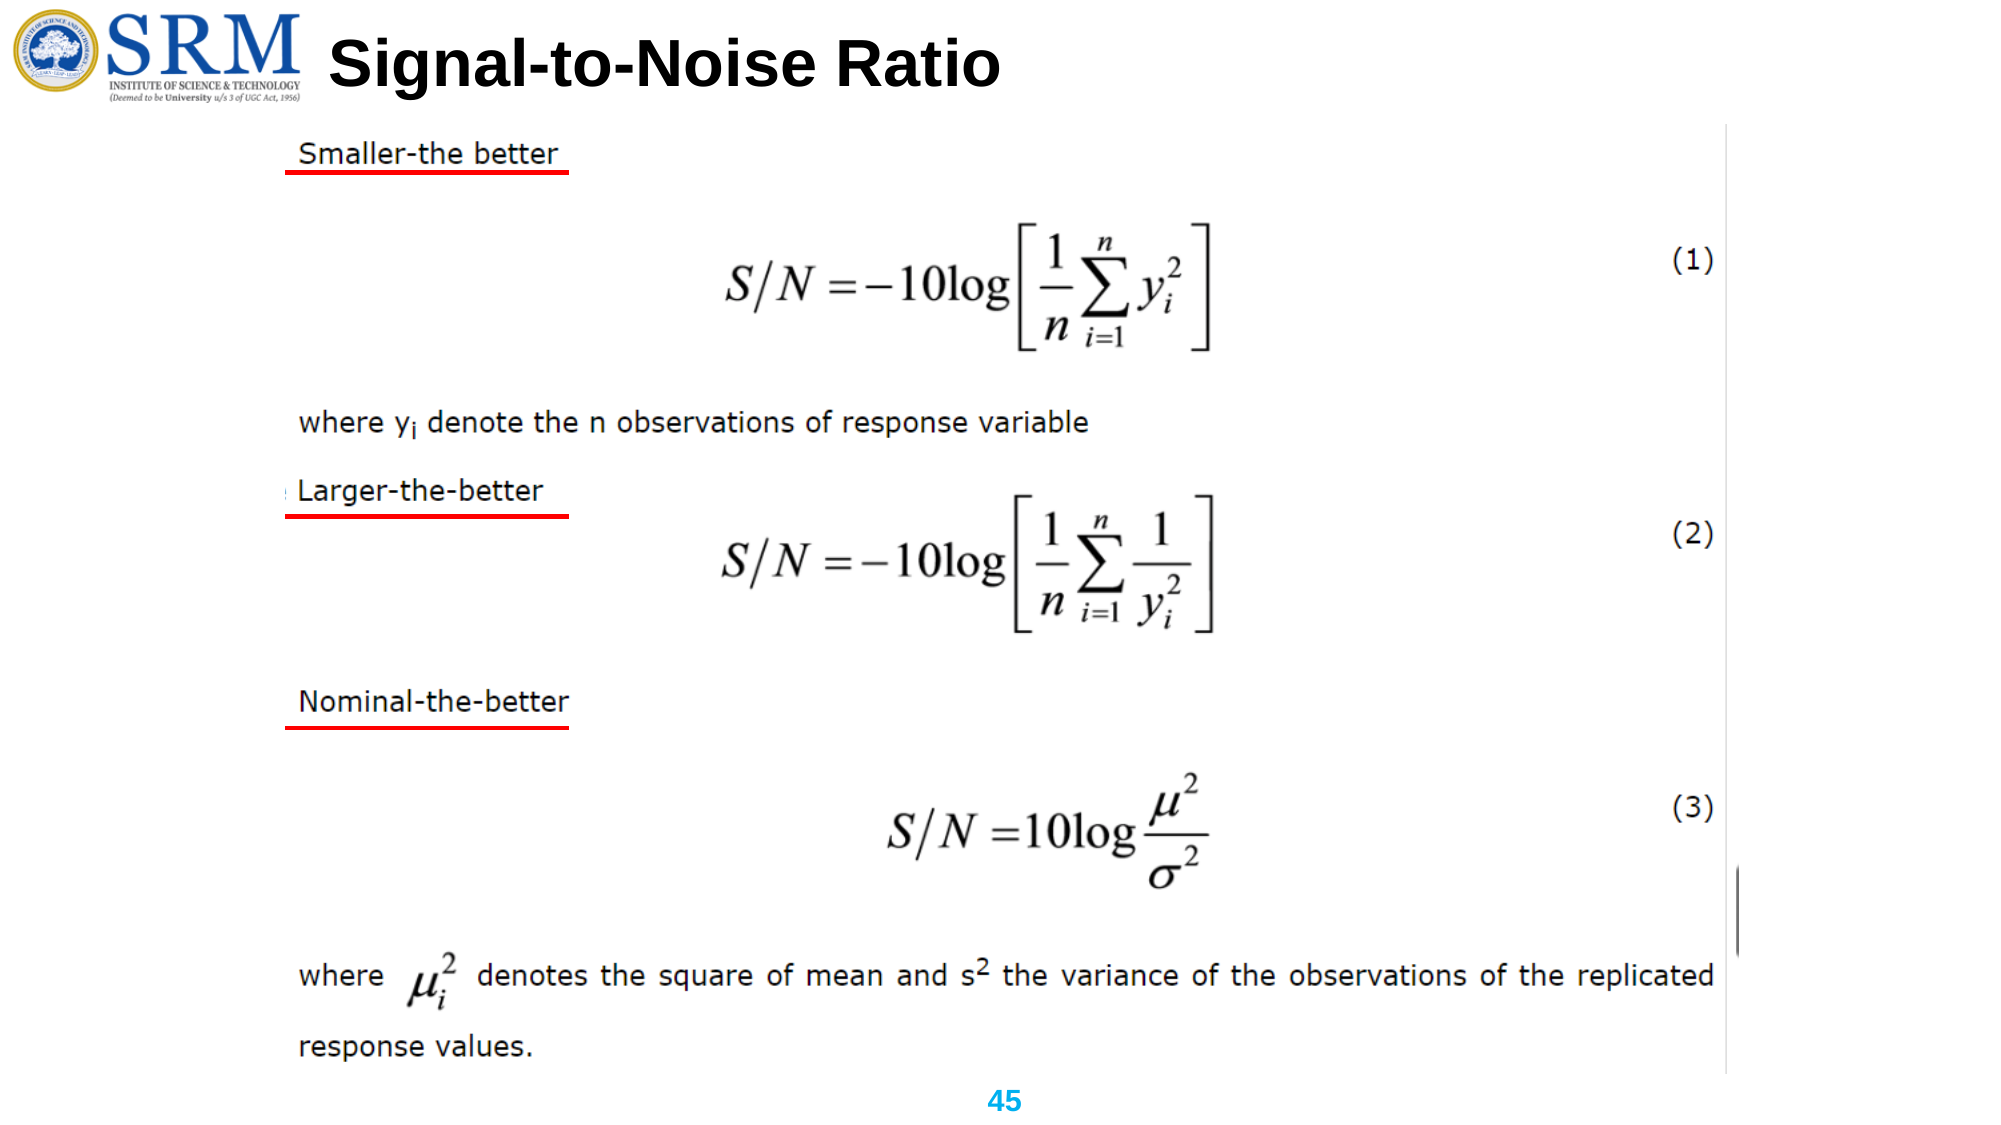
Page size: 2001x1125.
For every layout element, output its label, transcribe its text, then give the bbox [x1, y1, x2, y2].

slide_number 45 [924, 1082, 1085, 1125]
picture [1, 0, 309, 119]
title Signal-to-Noise Ratio [313, 23, 1998, 95]
picture [260, 124, 1740, 1074]
